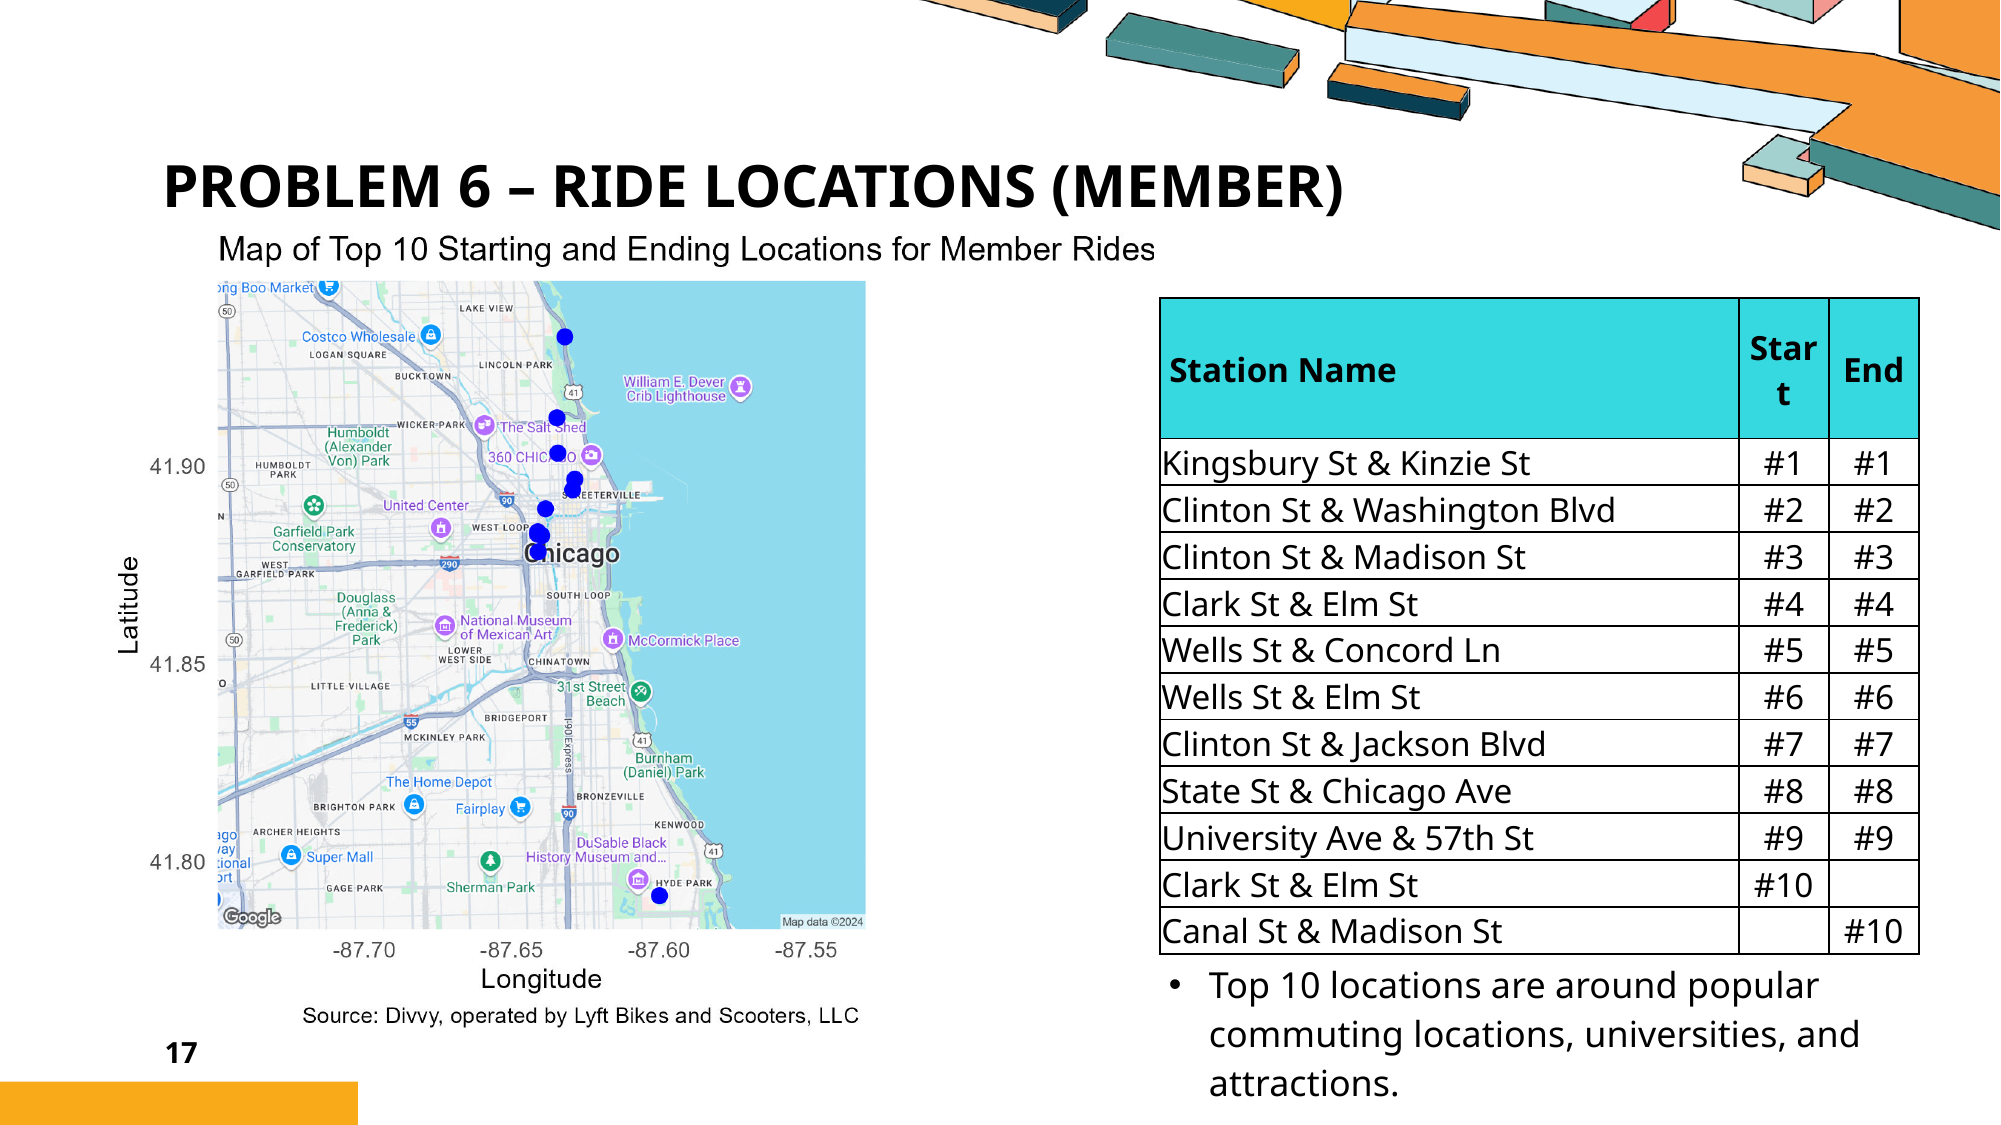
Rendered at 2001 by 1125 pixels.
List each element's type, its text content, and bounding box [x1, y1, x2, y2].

table_cell #6 [1740, 674, 1828, 719]
table_cell Clark St & Elm St [1161, 861, 1738, 906]
text_box Top 10 locations are around popular commuting locations, universities, and attractions. [1153, 952, 1919, 1116]
table_cell #6 [1830, 674, 1918, 719]
table_cell State St & Chicago Ave [1161, 767, 1738, 812]
table_cell #2 [1740, 486, 1828, 531]
table_cell #3 [1830, 533, 1918, 578]
table_cell #9 [1830, 814, 1918, 859]
table_cell Clark St & Elm St [1161, 580, 1738, 625]
table_cell #2 [1830, 486, 1918, 531]
table_header Station Name [1161, 299, 1738, 438]
table_cell #10 [1830, 908, 1918, 952]
table_cell #4 [1740, 580, 1828, 625]
table_cell Kingsbury St & Kinzie St [1161, 439, 1738, 484]
table_cell Clinton St & Madison St [1161, 533, 1738, 578]
table_cell #9 [1740, 814, 1828, 859]
table_cell #8 [1740, 767, 1828, 812]
table_cell #1 [1740, 439, 1828, 484]
table_cell #7 [1830, 720, 1918, 765]
table_cell #10 [1740, 861, 1828, 906]
table_header End [1830, 299, 1918, 438]
table_cell #5 [1830, 627, 1918, 672]
table_cell Wells St & Concord Ln [1161, 627, 1738, 672]
table_header Start [1740, 299, 1828, 438]
table_cell #7 [1740, 720, 1828, 765]
table_cell Canal St & Madison St [1161, 908, 1738, 952]
slide_number 17 [149, 1041, 345, 1085]
table_cell #3 [1740, 533, 1828, 578]
title Problem 6 – ride locations (member) [147, 22, 1479, 228]
table_cell Clinton St & Jackson Blvd [1161, 720, 1738, 765]
picture [75, 0, 2000, 1041]
table_cell #5 [1740, 627, 1828, 672]
table_cell Wells St & Elm St [1161, 674, 1738, 719]
table_cell #8 [1830, 767, 1918, 812]
table_cell University Ave & 57th St [1161, 814, 1738, 859]
table_cell [1830, 861, 1918, 906]
table_cell #1 [1830, 439, 1918, 484]
table_cell #4 [1830, 580, 1918, 625]
table_cell [1740, 908, 1828, 952]
table_cell Clinton St & Washington Blvd [1161, 486, 1738, 531]
